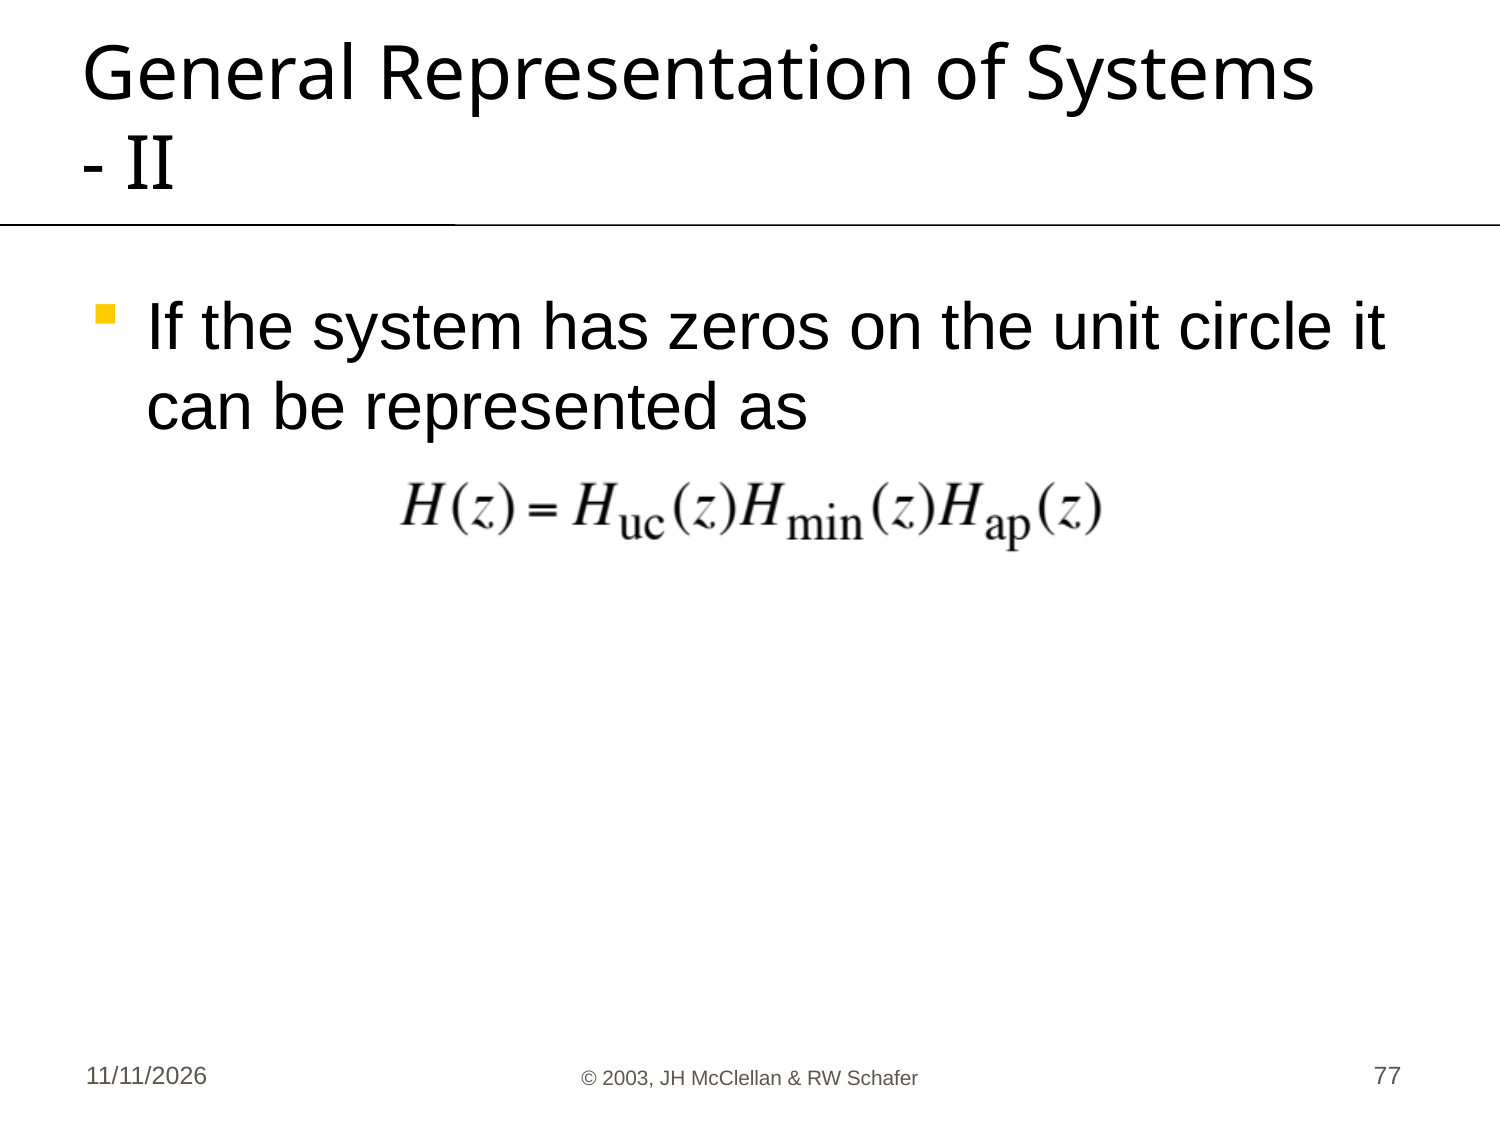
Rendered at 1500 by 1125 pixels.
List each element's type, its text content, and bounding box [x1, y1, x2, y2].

slide_number 77 [1103, 1021, 1417, 1098]
footer © 2003, JH McClellan & RW Schafer [512, 1021, 988, 1098]
list If the system has zeros on the unit circle it can be represented as [75, 275, 1417, 1013]
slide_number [70, 1021, 384, 1098]
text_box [397, 474, 1103, 555]
title General Representation of Systems - II [66, 37, 1342, 213]
